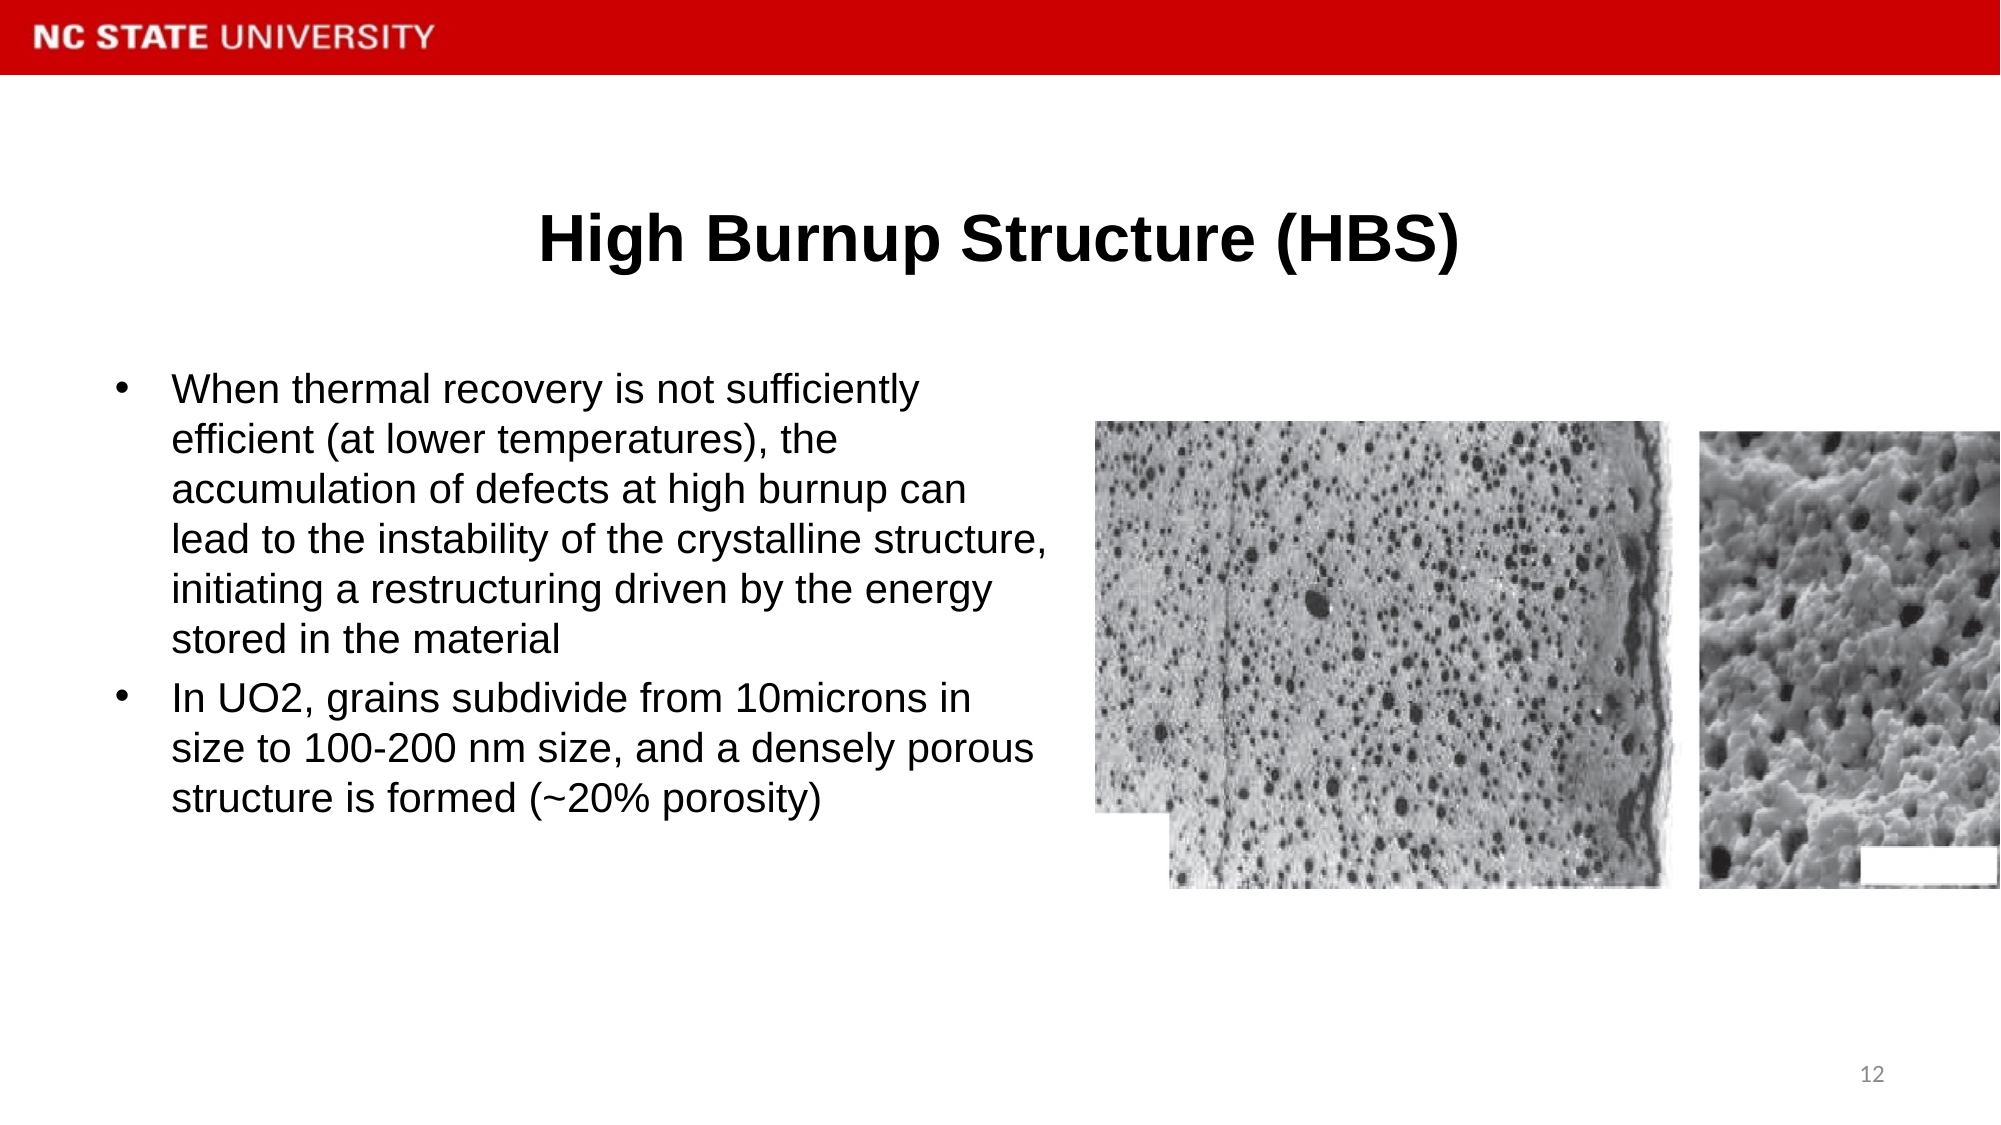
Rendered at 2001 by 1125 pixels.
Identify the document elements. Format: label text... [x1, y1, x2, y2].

slide_number 12 [1433, 1042, 1900, 1103]
title High Burnup Structure (HBS) [99, 147, 1900, 323]
picture [0, 0, 2000, 75]
list When thermal recovery is not sufficiently efficient (at lower temperatures), the accumulation of defects at high burnup can lead to the instability of the crystalline structure, initiating a restructuring driven by the energy stored in the material In UO2, grains subdivide from 10microns in size to 100-200 nm size, and a densely porous structure is formed (~20% porosity) [99, 354, 1073, 1005]
picture [1095, 421, 2000, 889]
